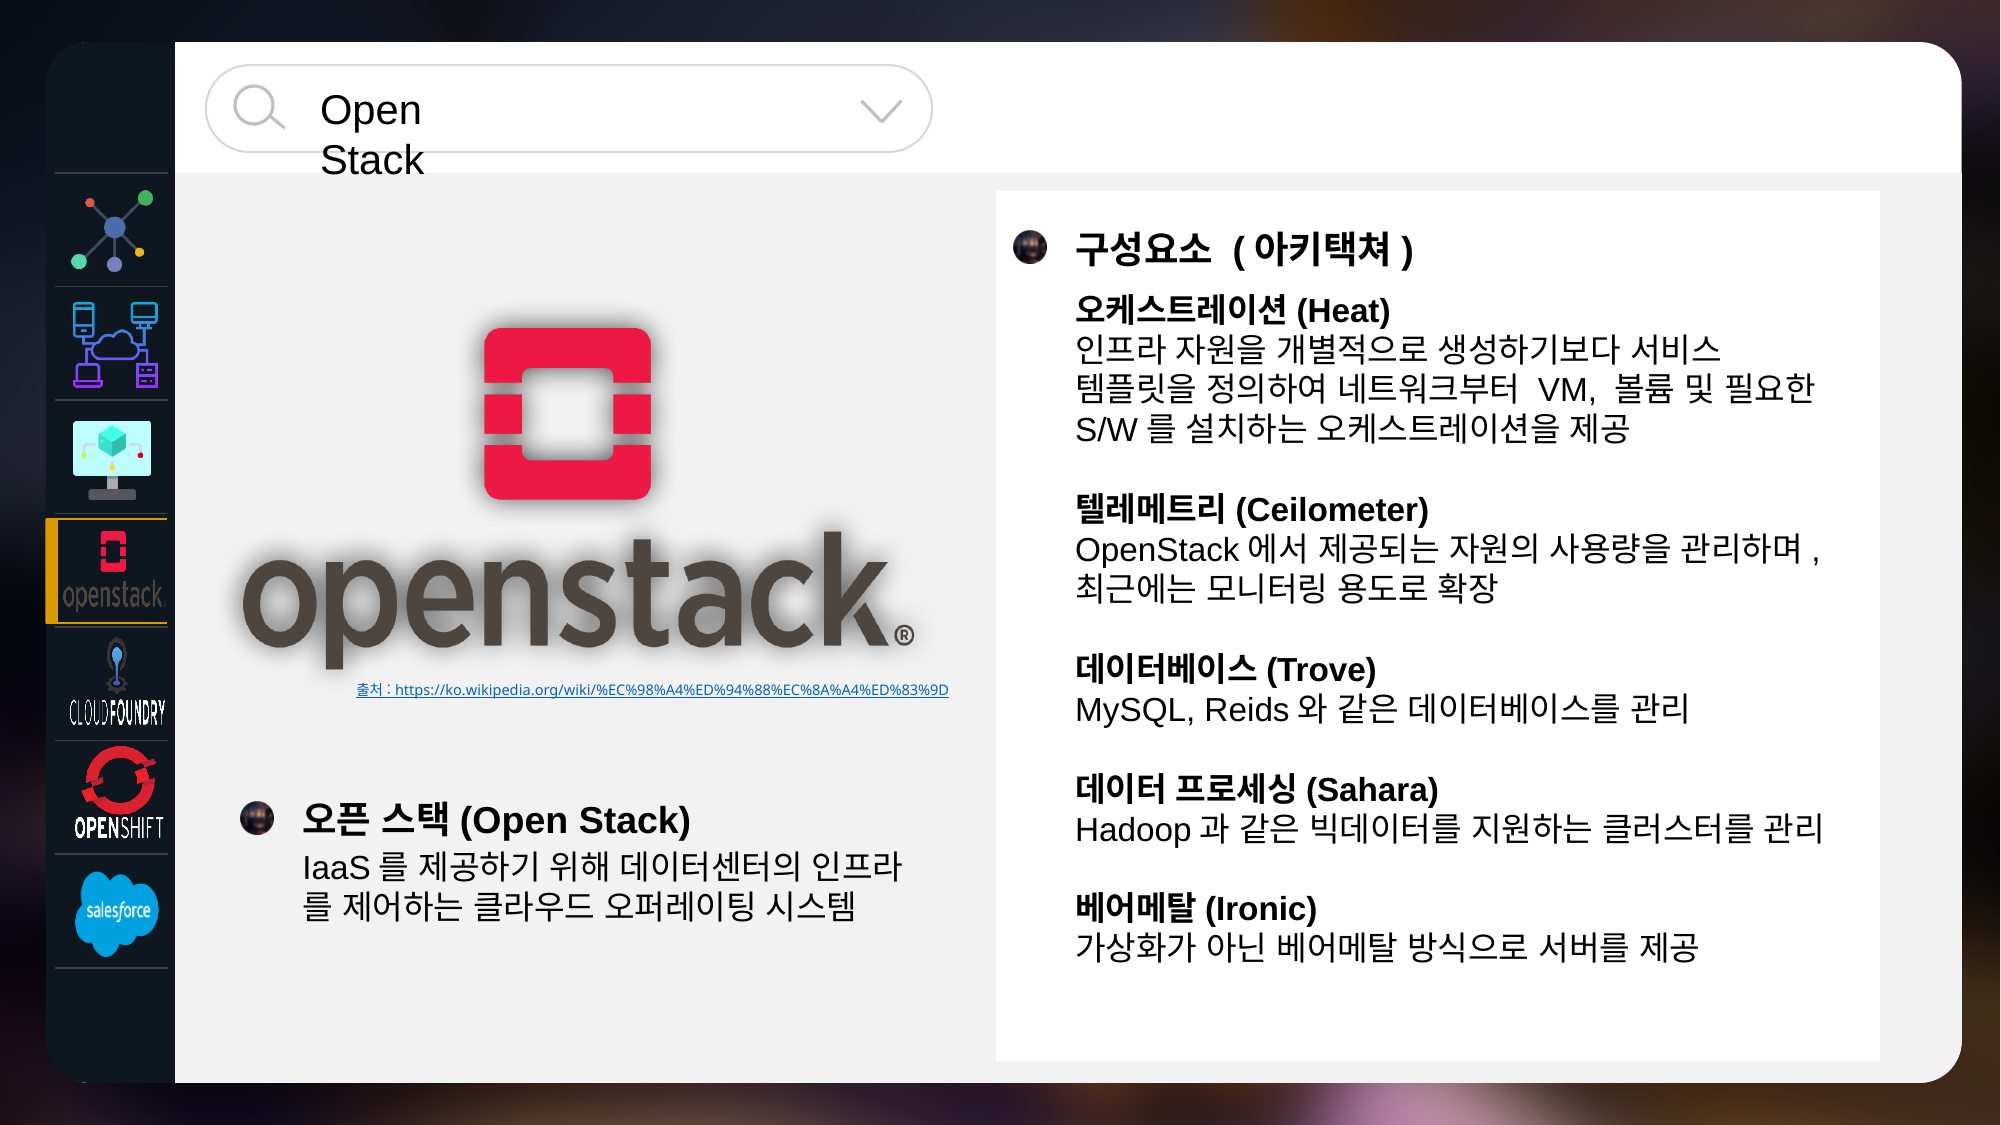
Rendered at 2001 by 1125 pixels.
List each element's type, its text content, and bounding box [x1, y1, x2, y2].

text_box [996, 190, 1880, 1062]
picture [0, 0, 2001, 1125]
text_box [45, 518, 167, 624]
text_box Open Stack [305, 75, 547, 141]
text_box 오케스트레이션(Heat) 인프라 자원을 개별적으로 생성하기보다 서비스 템플릿을 정의하여 네트워크부터 VM, 볼륨 및 필요한 S/W를 설치하는 오케스트레이션을 제공 텔레메트리(Ceilometer) OpenStack에서 제공되는 자원의 사용량을 관리하며, 최근에는 모니터링 용도로 확장 데이터베이스(Trove) MySQL, Reids와 같은 데이터베이스를 관리 데이터 프로세싱(Sahara) Hadoop과 같은 빅데이터를 지원하는 클러스터를 관리 베어메탈(Ironic) 가상화가 아닌 베어메탈 방식으로 서버를 제공 [1060, 281, 1895, 984]
text_box 오픈 스택(Open Stack) [287, 789, 708, 850]
text_box IaaS를 제공하기 위해 데이터센터의 인프라 를 제어하는 클라우드 오퍼레이팅 시스템 [287, 838, 959, 935]
text_box 출처 : https://ko.wikipedia.org/wiki/%EC%98%A4%ED%94%88%EC%8A%A4%ED%83%9D [341, 673, 965, 707]
text_box 구성요소 (아키택쳐) [1060, 218, 1433, 279]
